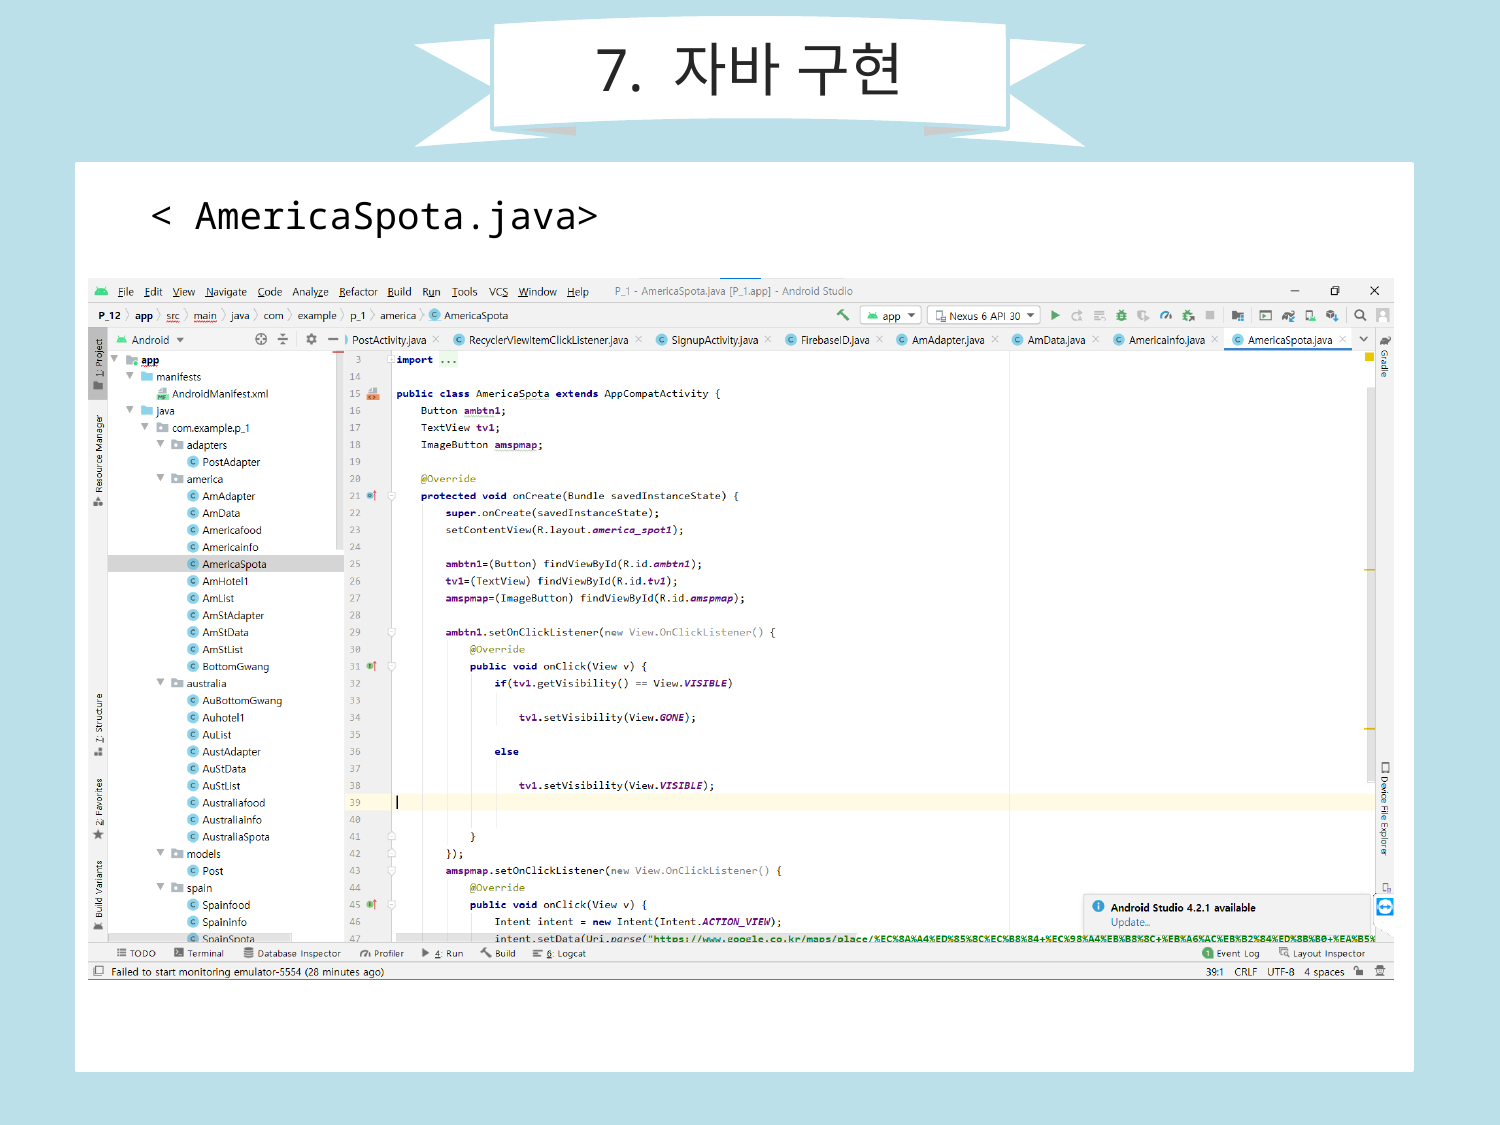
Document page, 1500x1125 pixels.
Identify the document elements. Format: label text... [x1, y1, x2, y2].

text_box [75, 162, 1414, 1072]
picture [88, 278, 1394, 980]
text_box < AmericaSpota.java> [135, 184, 703, 245]
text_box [406, 13, 1094, 150]
